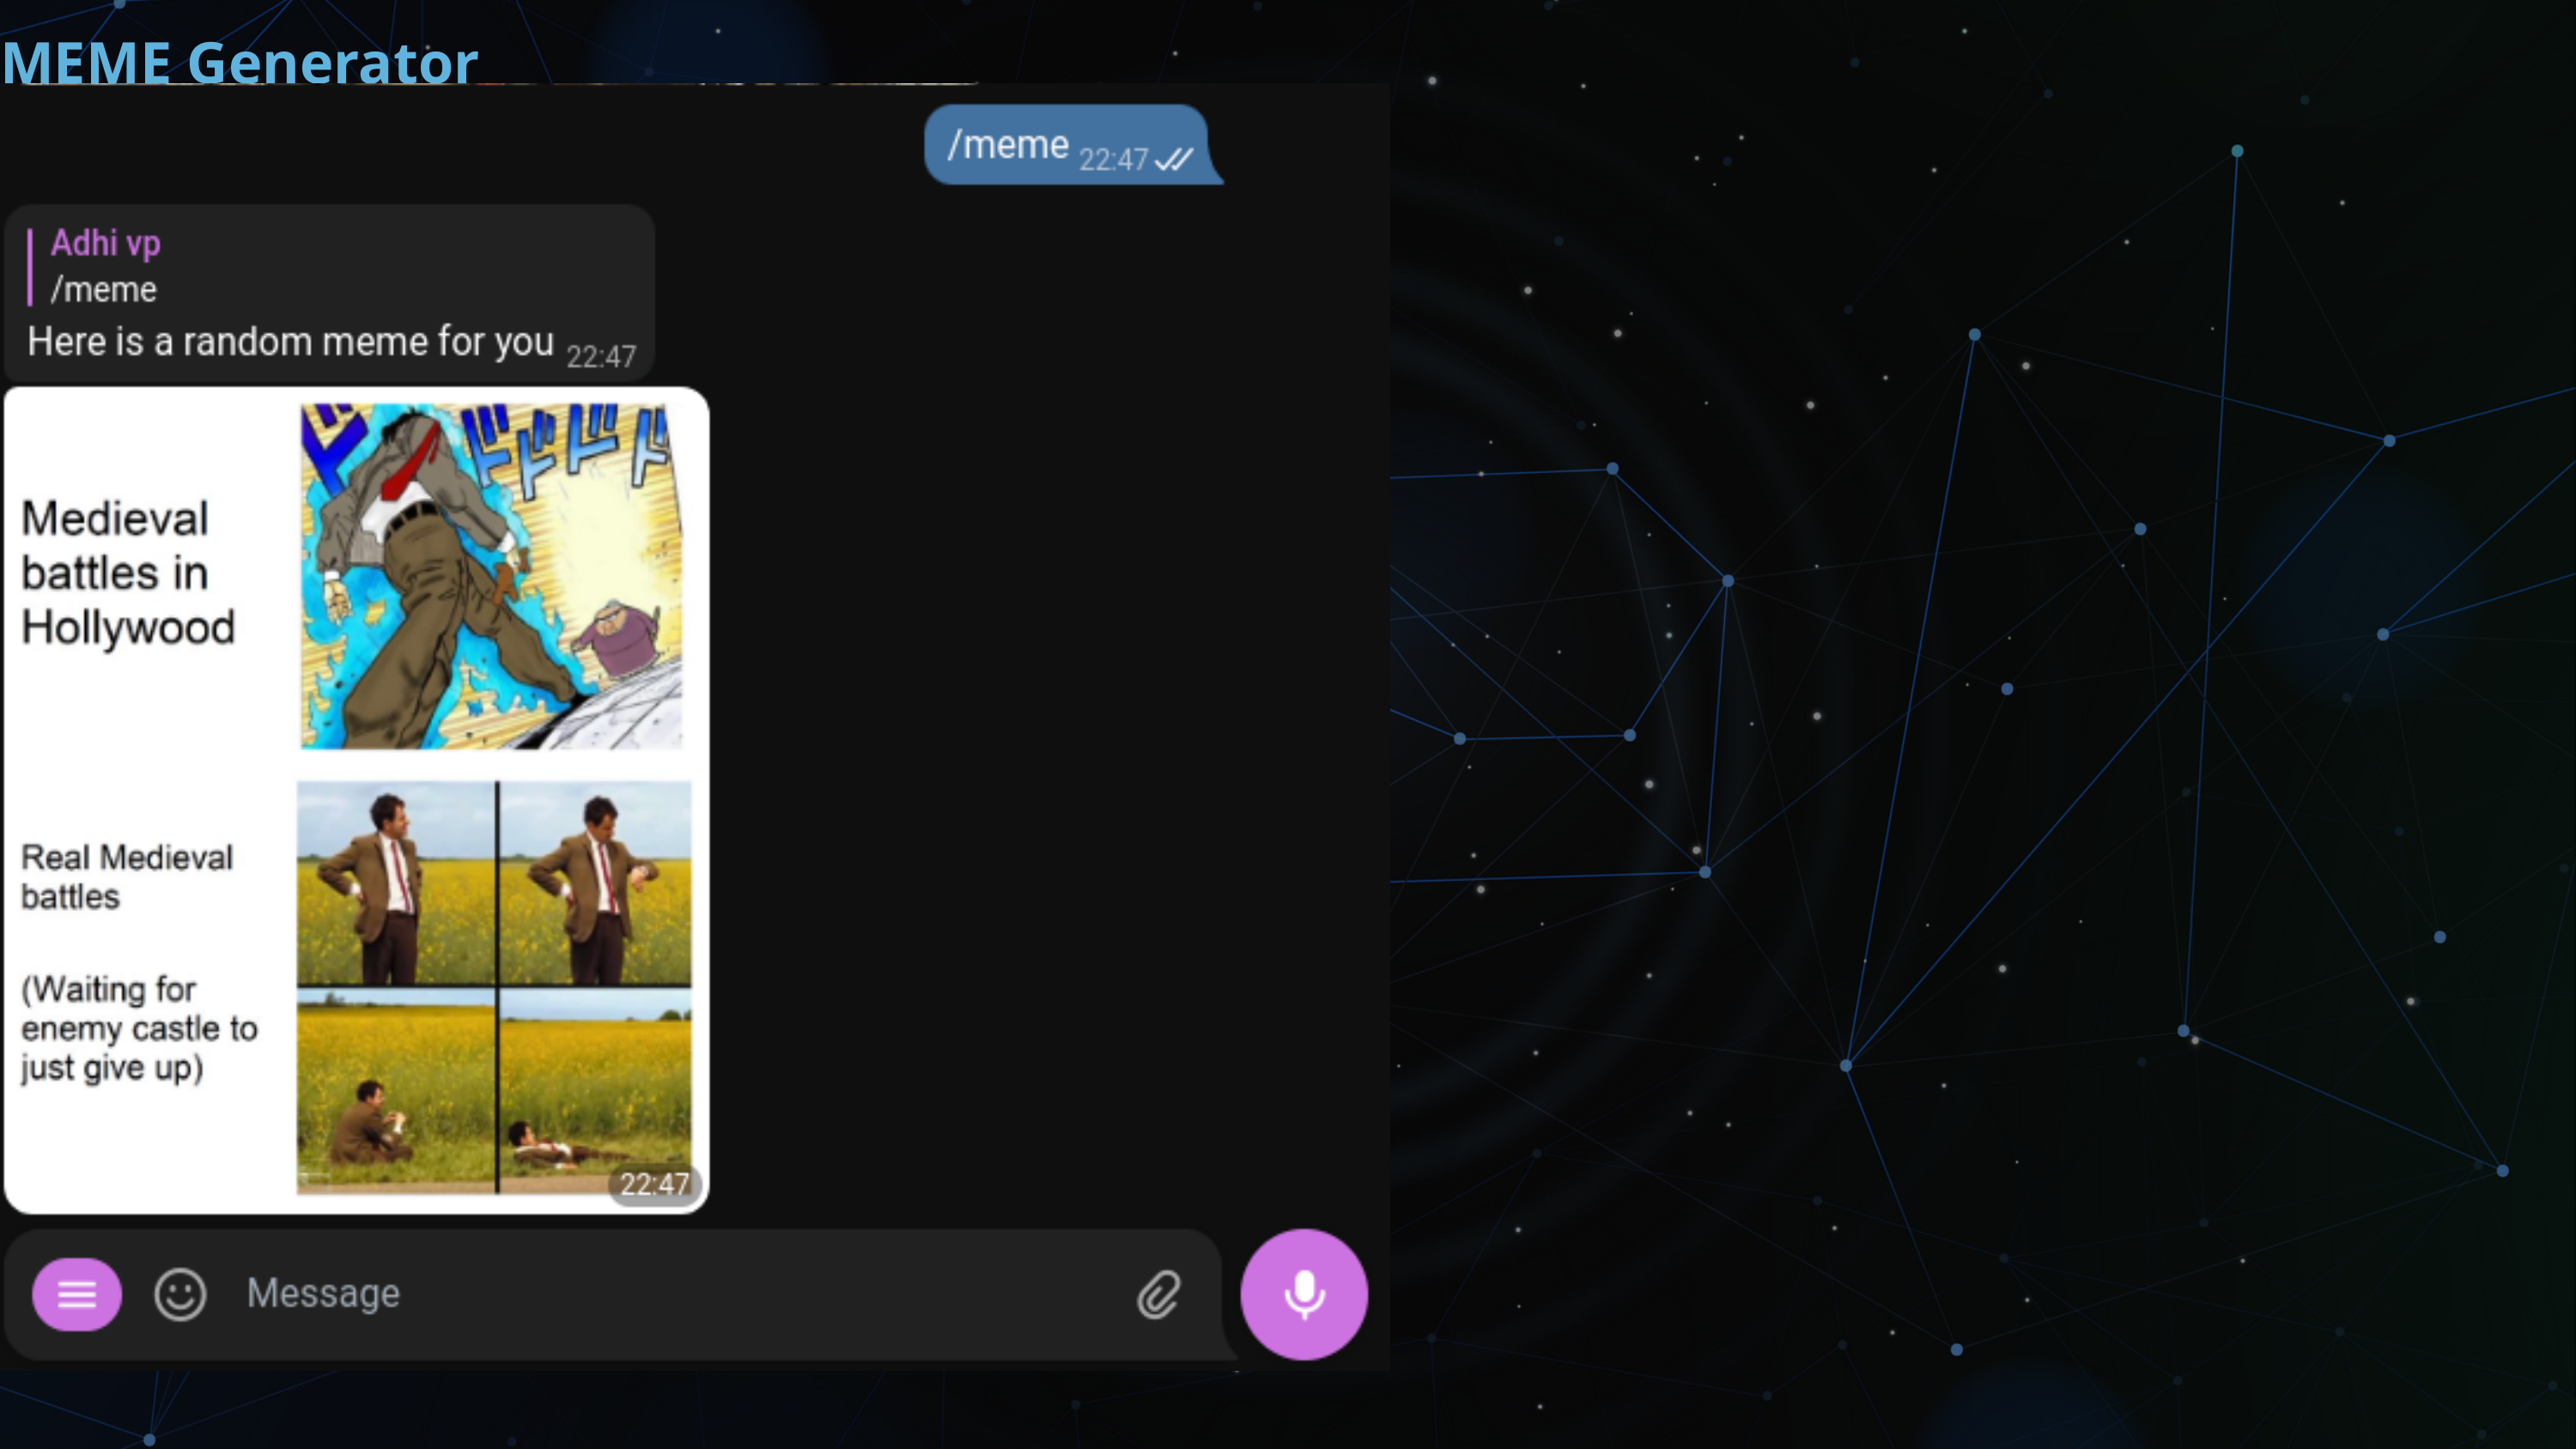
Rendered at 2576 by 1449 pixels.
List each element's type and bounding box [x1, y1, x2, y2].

text_box [0, 0, 2576, 1449]
picture [0, 83, 1391, 1371]
